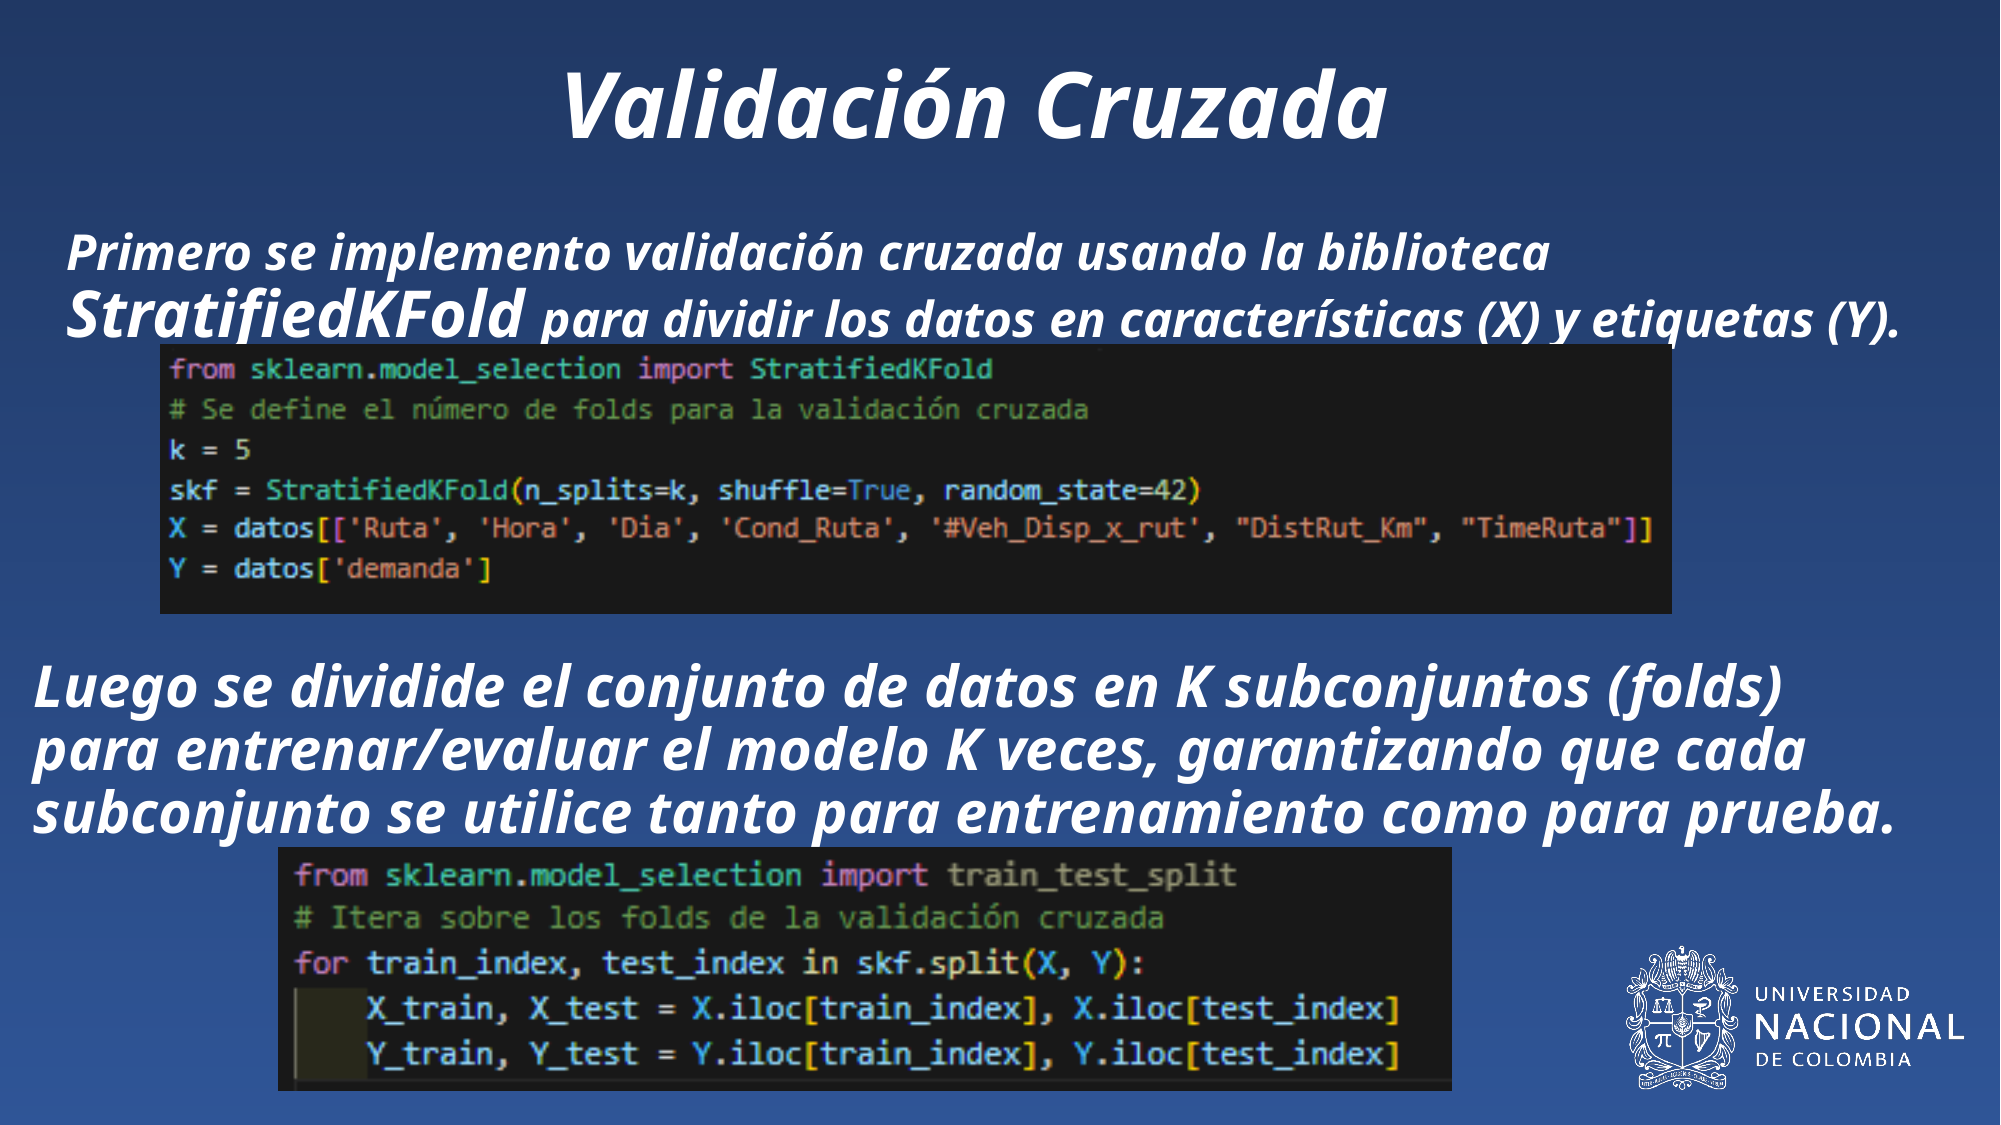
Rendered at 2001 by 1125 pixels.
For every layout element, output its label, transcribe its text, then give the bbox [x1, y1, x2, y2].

picture [1590, 909, 2000, 1125]
list Primero se implemento validación cruzada usando la biblioteca StratifiedKFold para dividir los datos en características (X) y etiquetas (Y). [51, 220, 1939, 398]
picture [277, 847, 1452, 1091]
picture [160, 344, 1672, 614]
text_box Luego se dividide el conjunto de datos en K subconjuntos (folds) para entrenar/evaluar el modelo K veces, garantizando que cada subconjunto se utilice tanto para entrenamiento como para prueba. [18, 650, 1939, 866]
title Validación Cruzada [544, 0, 1624, 218]
